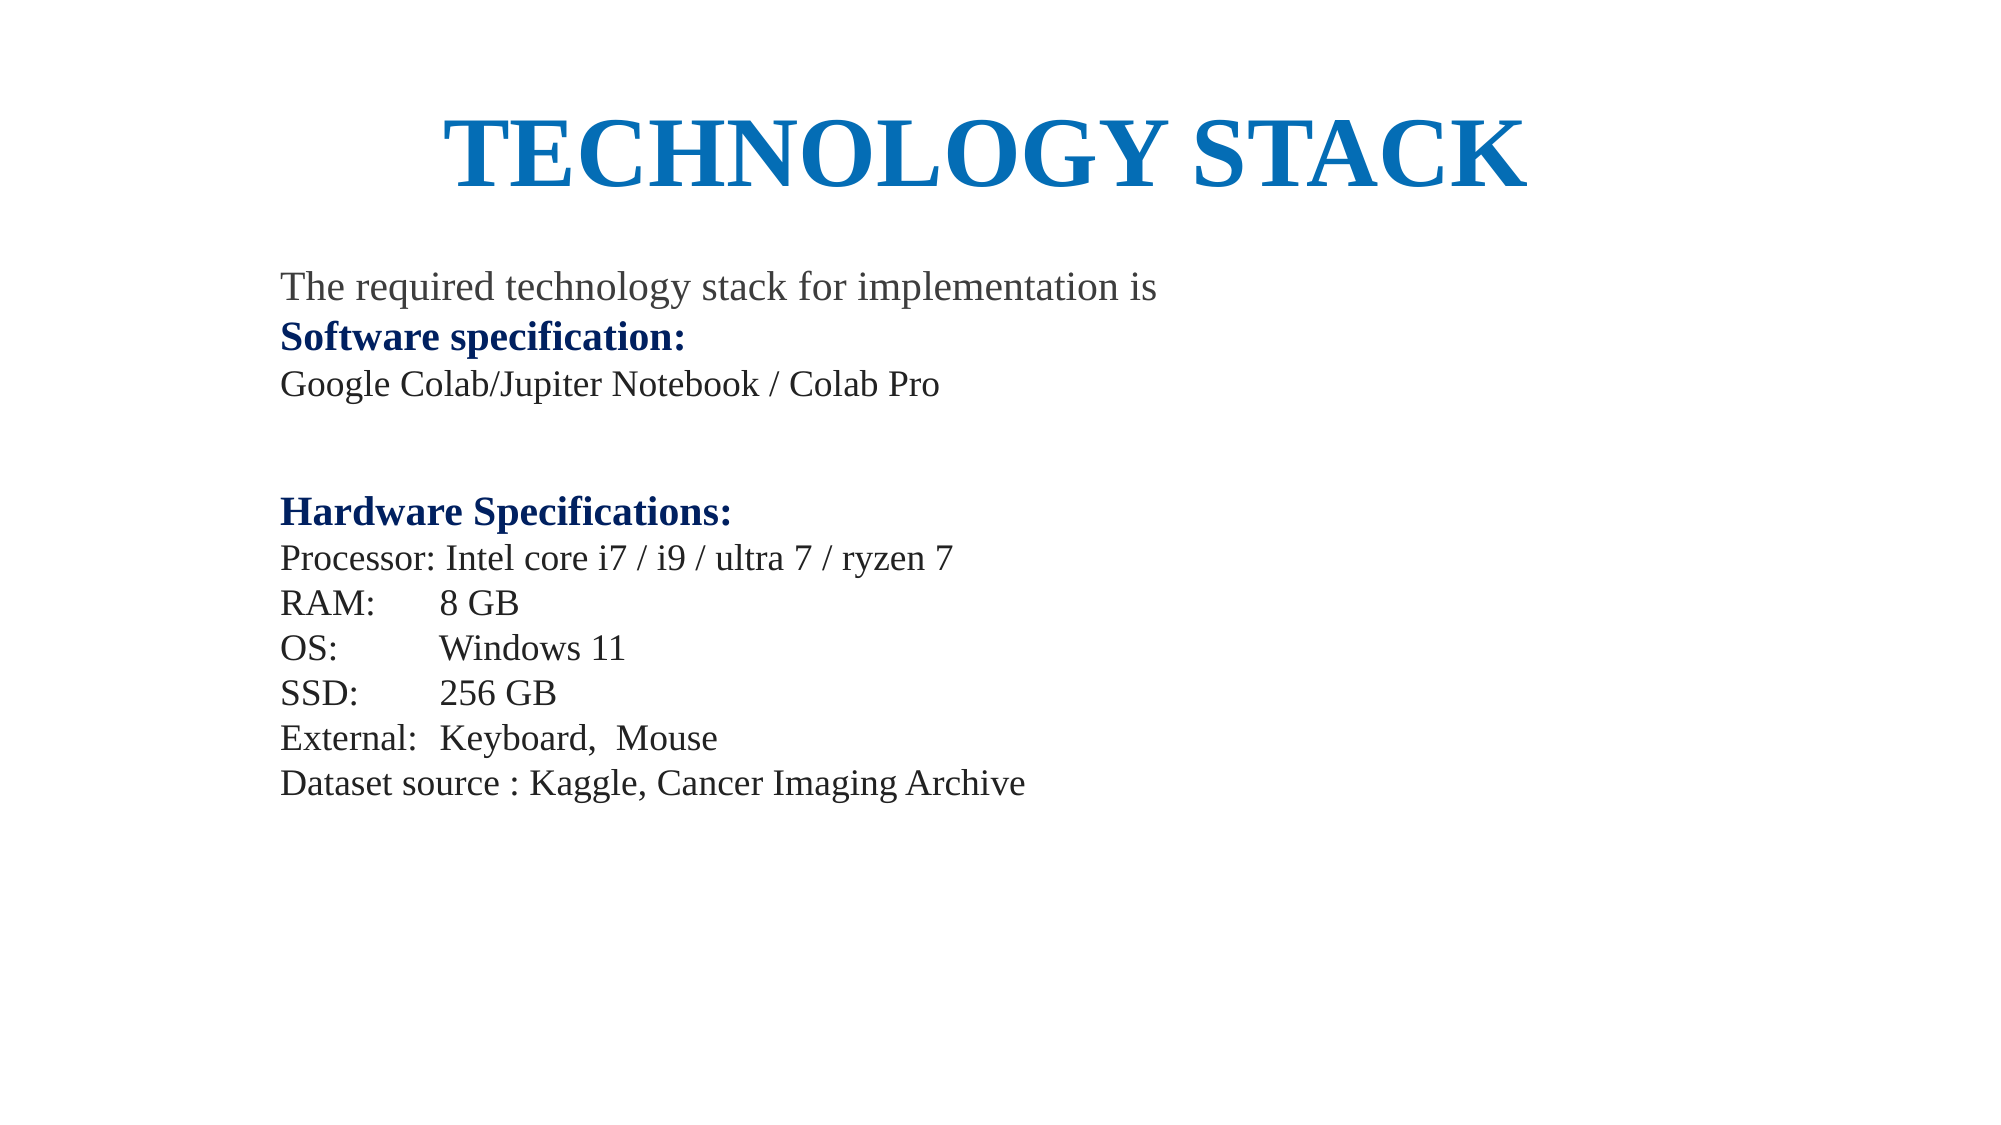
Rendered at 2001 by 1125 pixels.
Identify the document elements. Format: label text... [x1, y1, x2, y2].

title TECHNOLOGY STACK [376, 83, 1622, 210]
text_box The required technology stack for implementation is Software specification: Google Colab/Jupiter Notebook / Colab Pro Hardware Specifications: Processor: Intel core i7 / i9 / ultra 7 / ryzen 7 RAM: 8 GB OS: Windows 11 SSD: 256 GB External: Keyboard, Mouse Dataset source : Kaggle, Cancer Imaging Archive [260, 257, 1745, 845]
